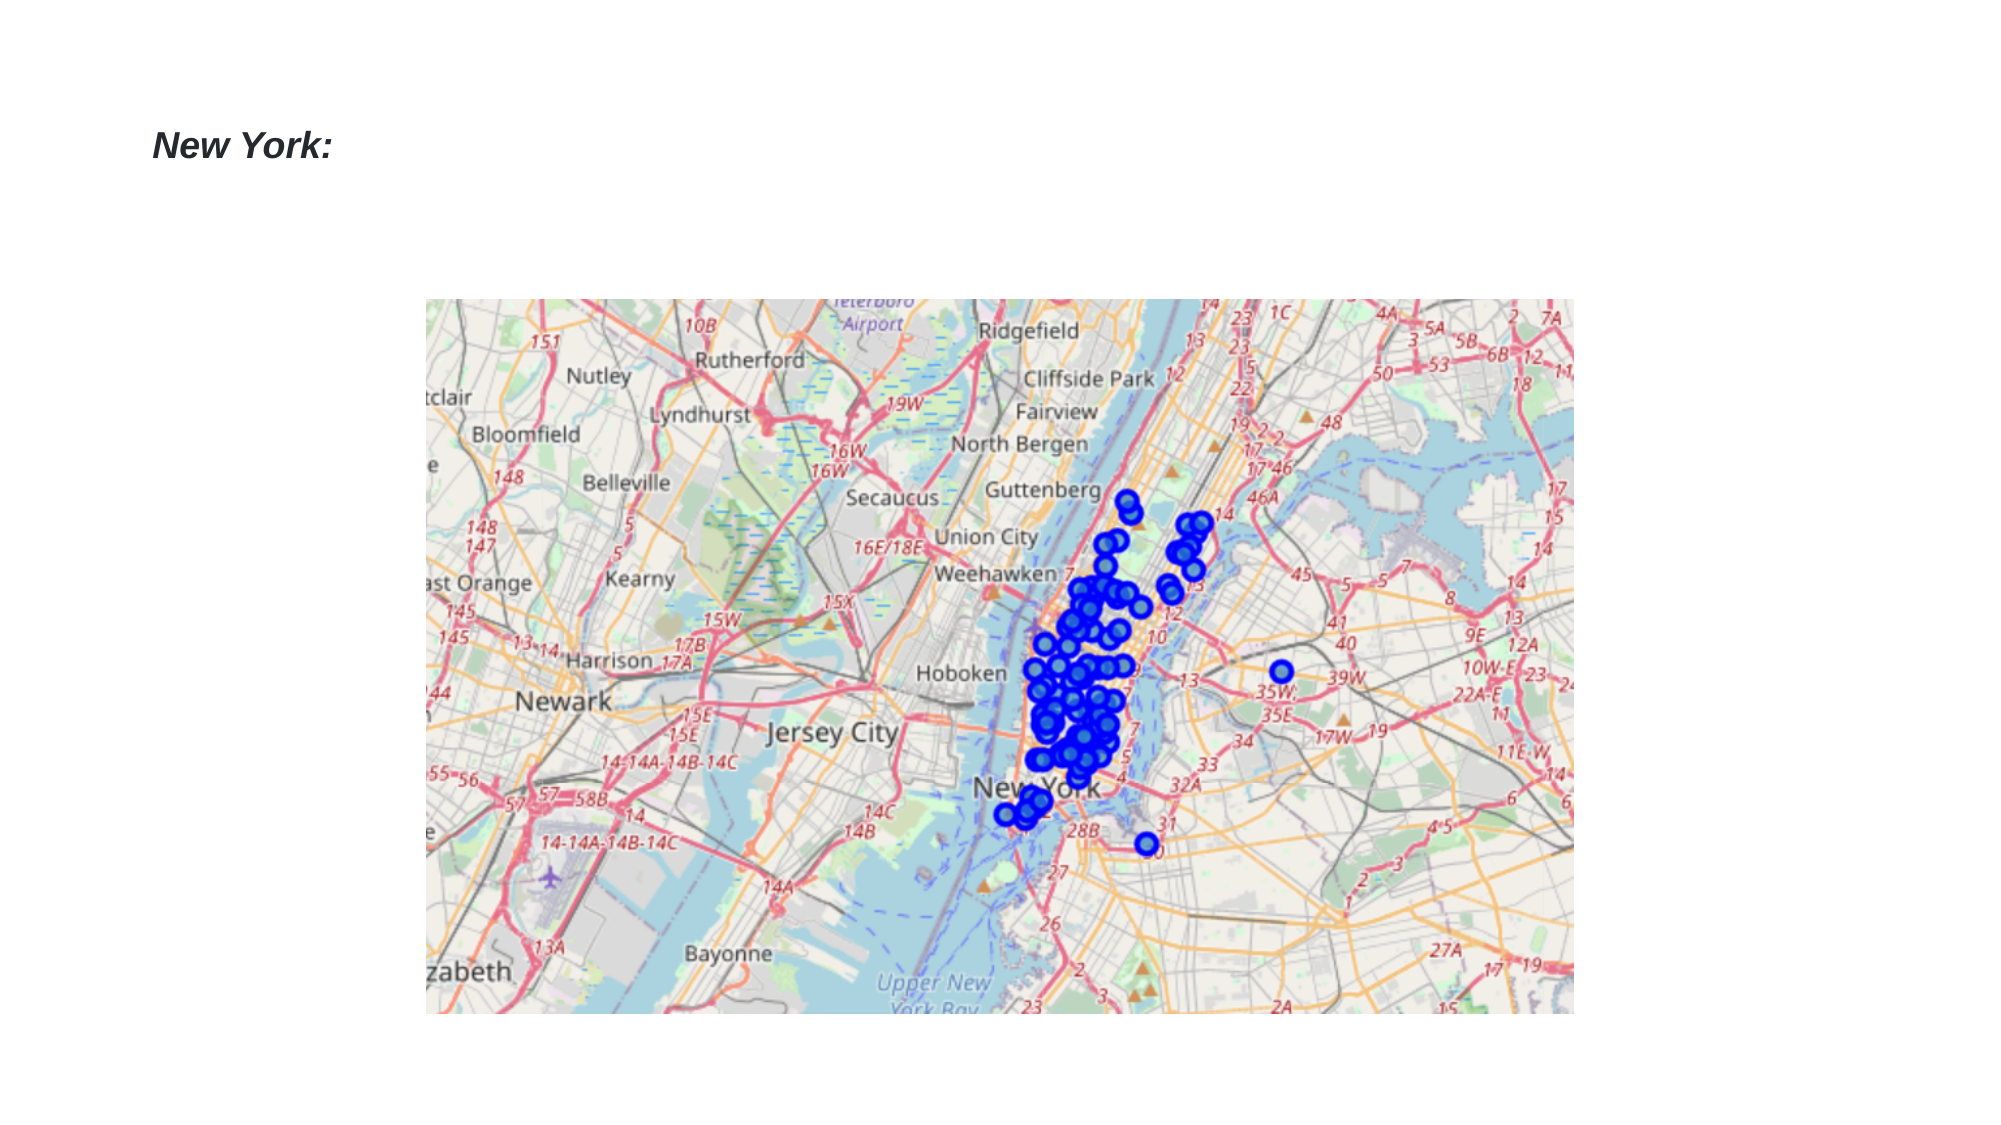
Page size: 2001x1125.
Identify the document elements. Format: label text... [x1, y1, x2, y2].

title New York: [137, 59, 1863, 278]
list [426, 299, 1574, 1014]
